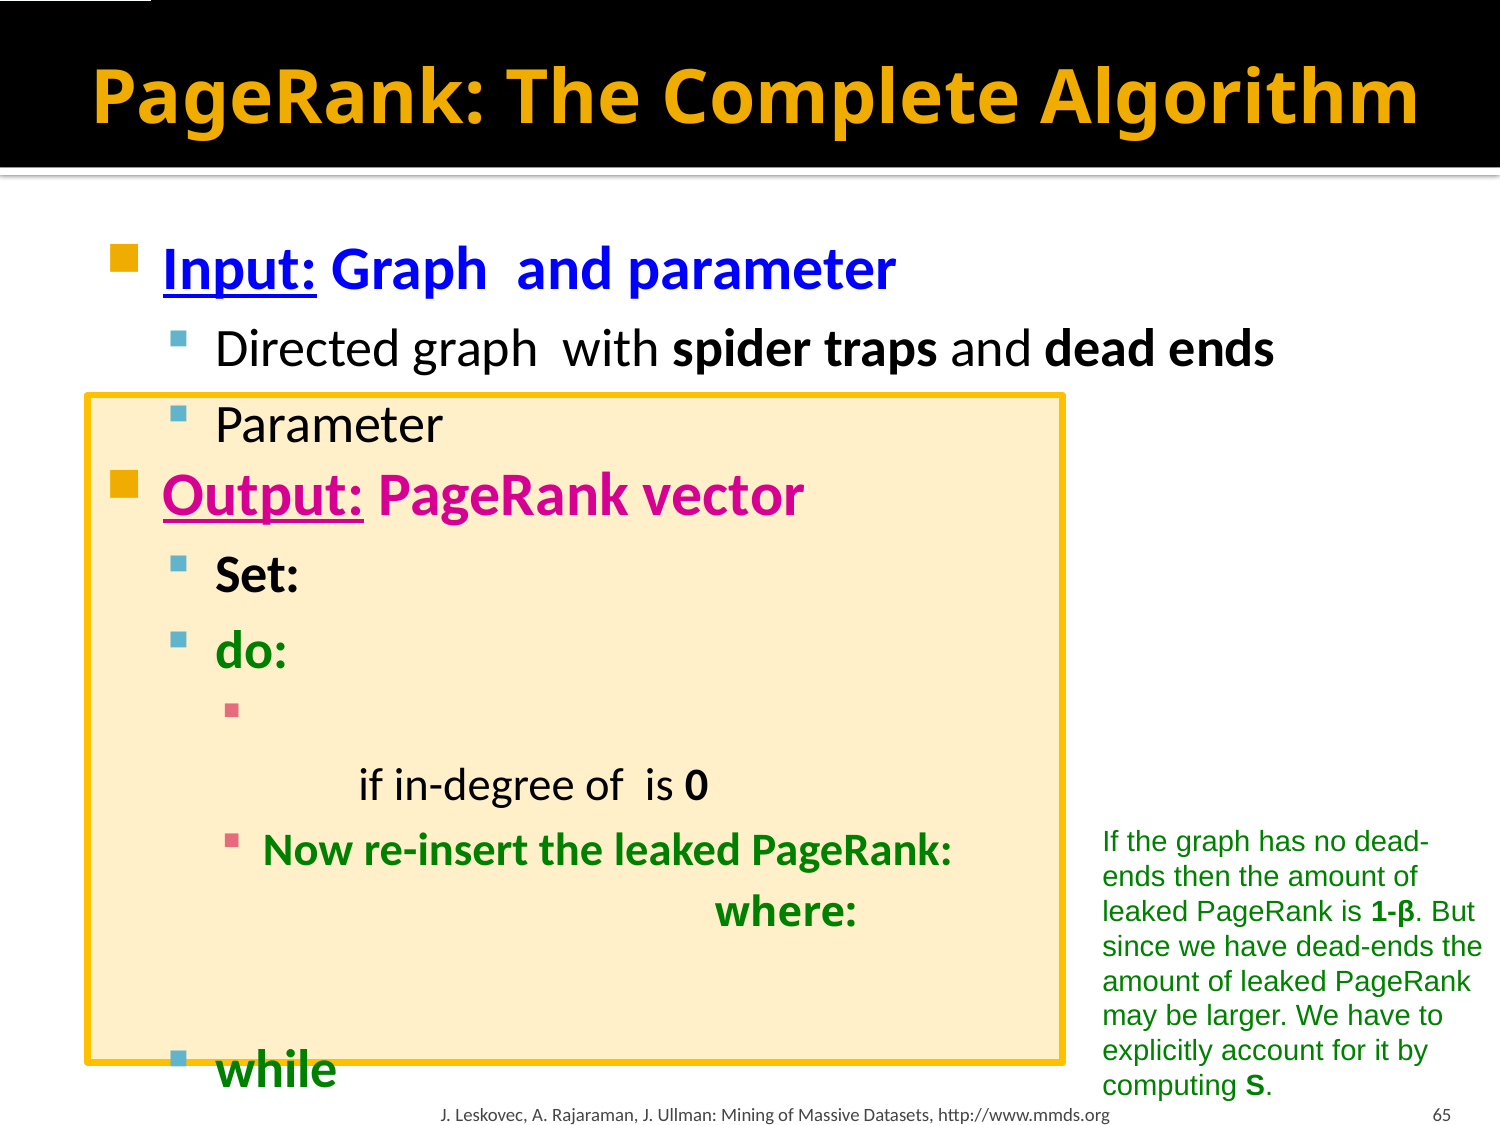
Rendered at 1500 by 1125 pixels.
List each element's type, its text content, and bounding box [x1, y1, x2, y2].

footer J. Leskovec, A. Rajaraman, J. Ullman: Mining of Massive Datasets, http://www.mmds.org [433, 1080, 1337, 1125]
title PageRank: The Complete Algorithm [75, 12, 1500, 175]
slide_number 65 [1345, 1109, 1467, 1125]
text_box [87, 394, 1063, 1063]
text_box If the graph has no dead-ends then the amount of leaked PageRank is 1-β. But since we have dead-ends the amount of leaked PageRank may be larger. We have to explicitly account for it by computing S. [1087, 814, 1500, 1109]
